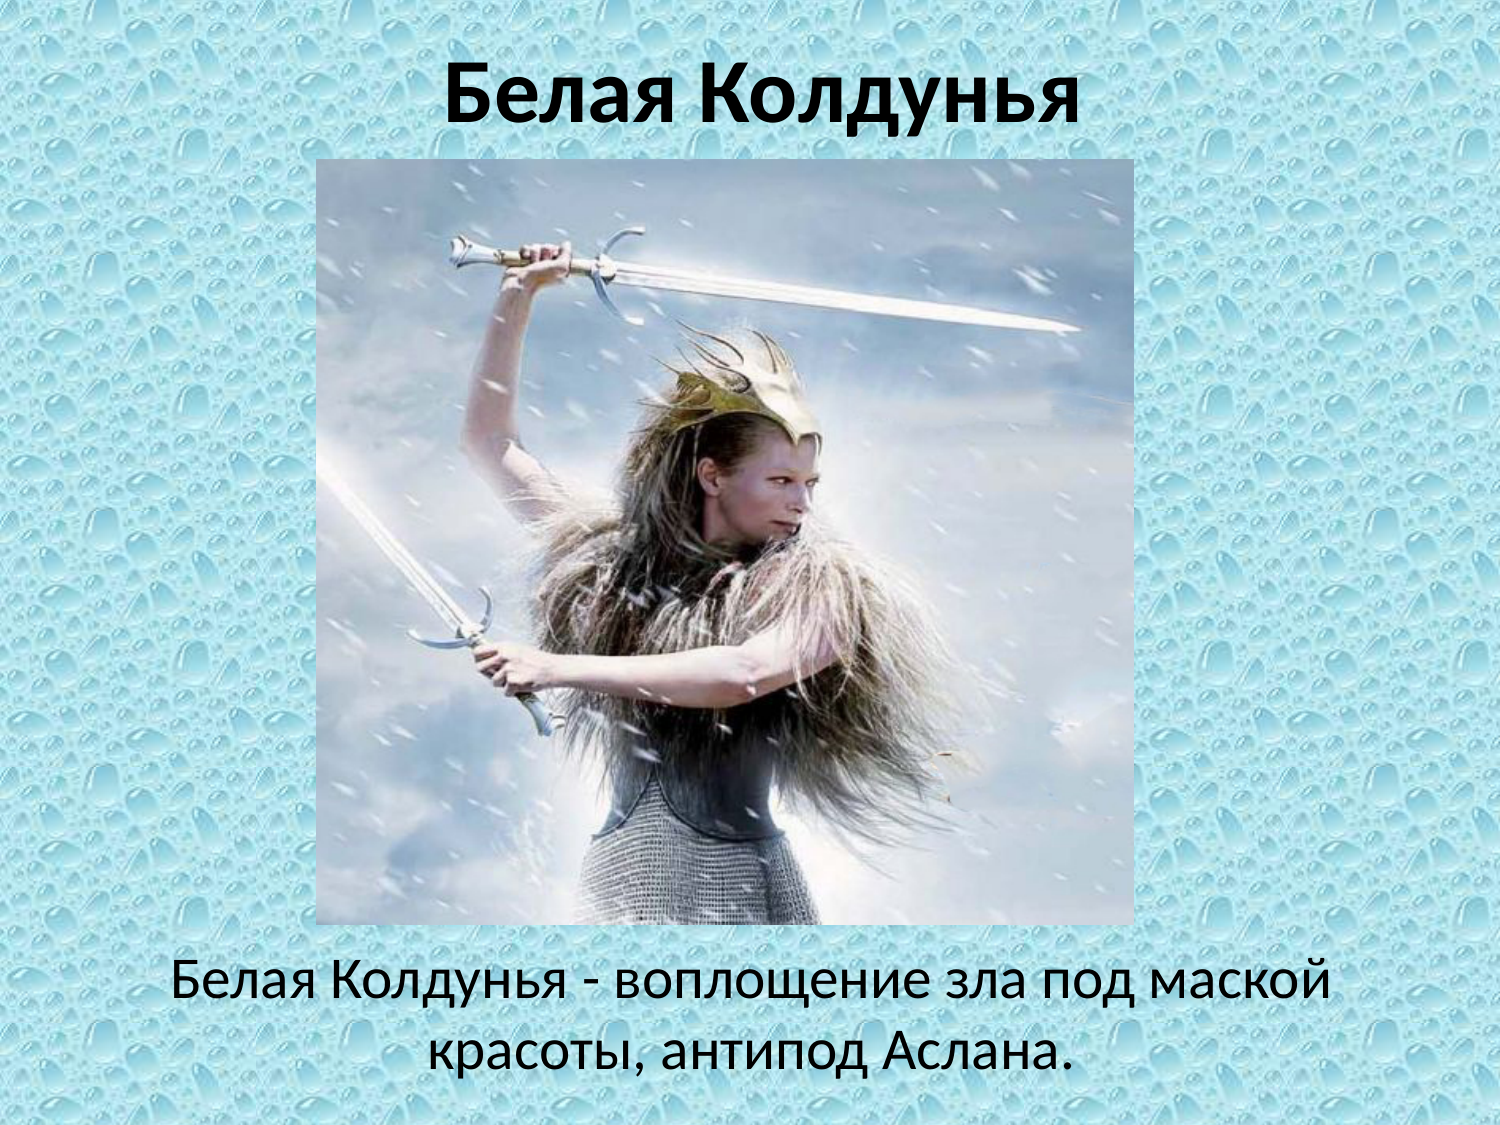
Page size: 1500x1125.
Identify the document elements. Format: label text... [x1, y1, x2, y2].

list Белая Колдунья - воплощение зла под маской красоты, антипод Аслана. [76, 349, 1427, 1093]
picture [0, 0, 1500, 1125]
title Белая Колдунья [88, 0, 1439, 180]
